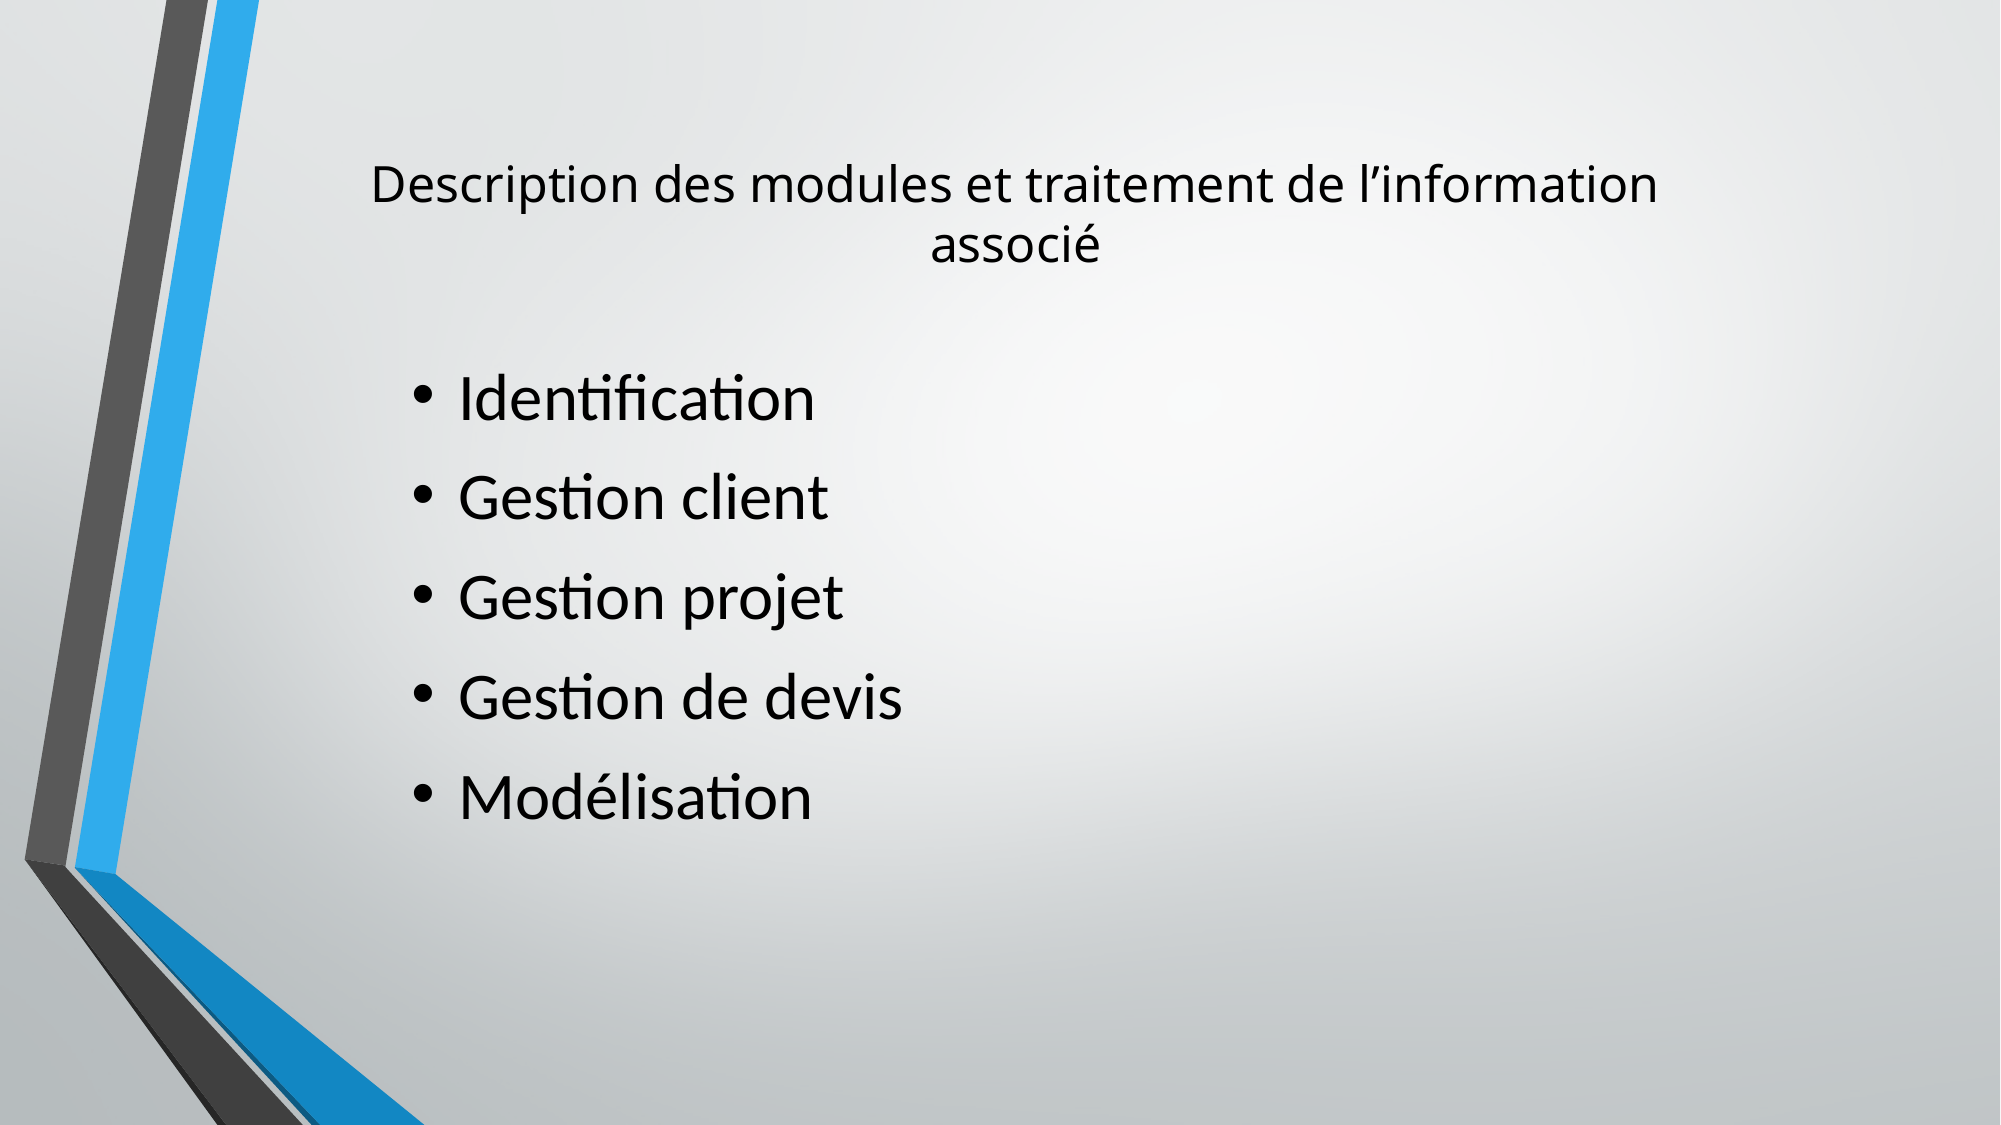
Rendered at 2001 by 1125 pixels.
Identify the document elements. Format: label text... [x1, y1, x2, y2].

text_box Identification Gestion client Gestion projet Gestion de devis Modélisation [396, 342, 1670, 840]
title Description des modules et traitement de l’information associé [321, 123, 1710, 301]
